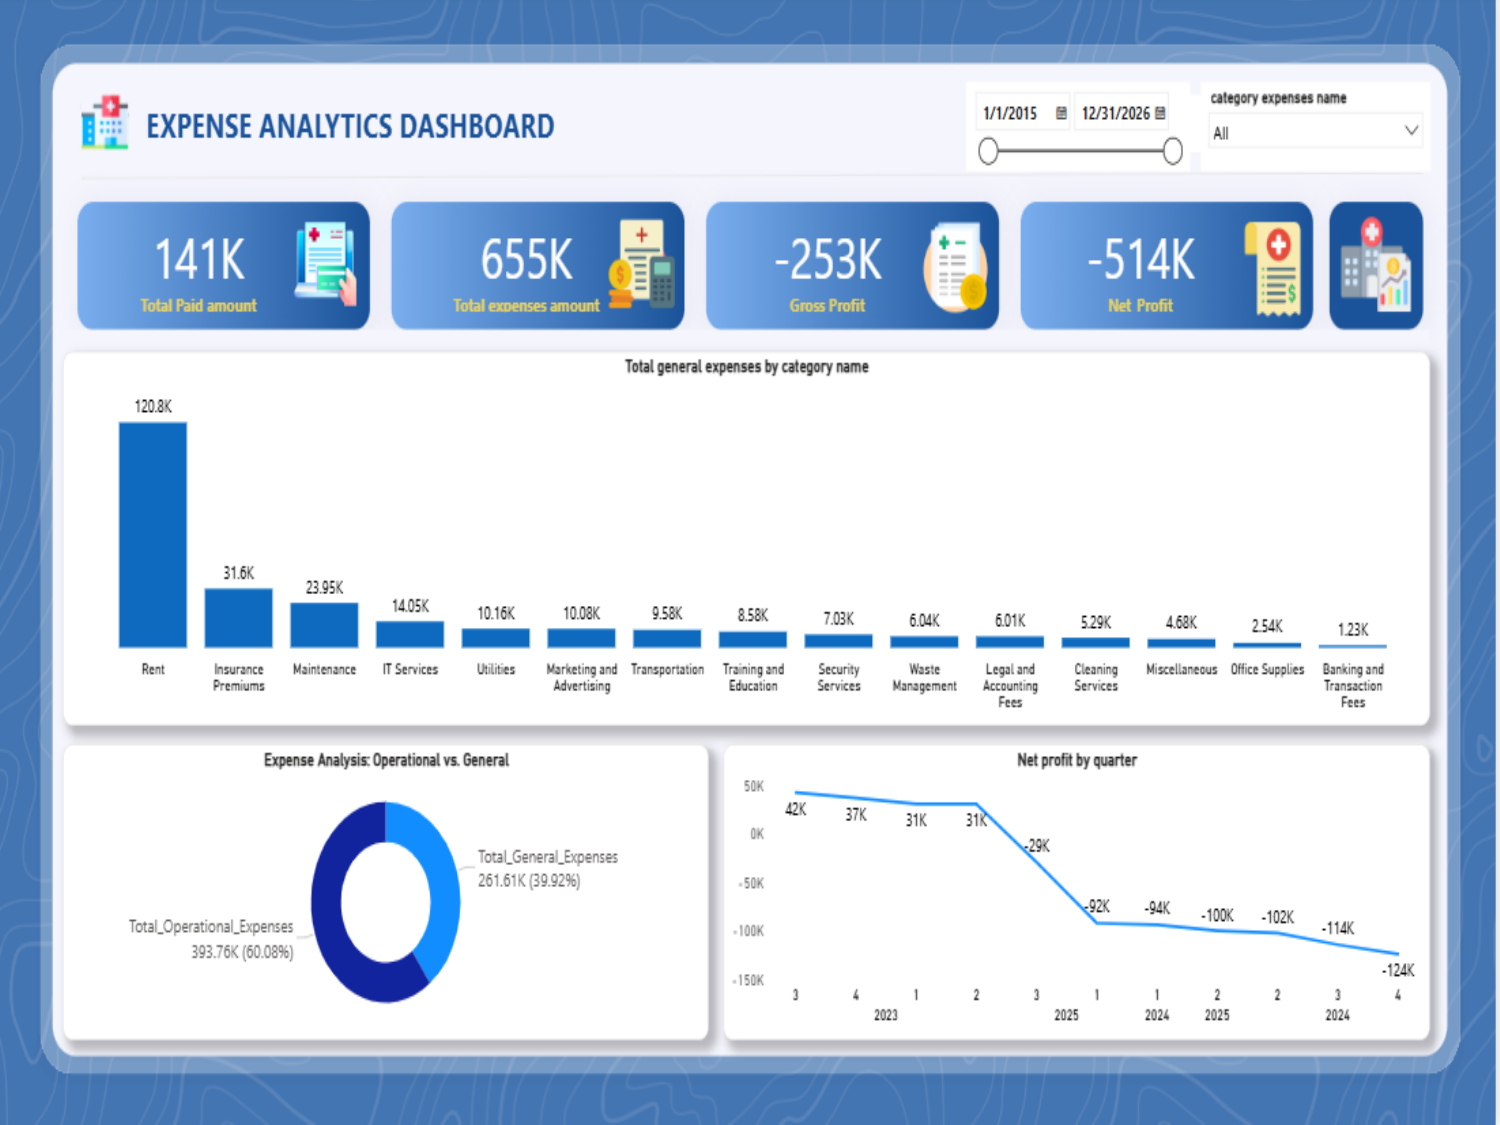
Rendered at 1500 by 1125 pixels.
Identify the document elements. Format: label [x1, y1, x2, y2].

list [0, 0, 1500, 1125]
